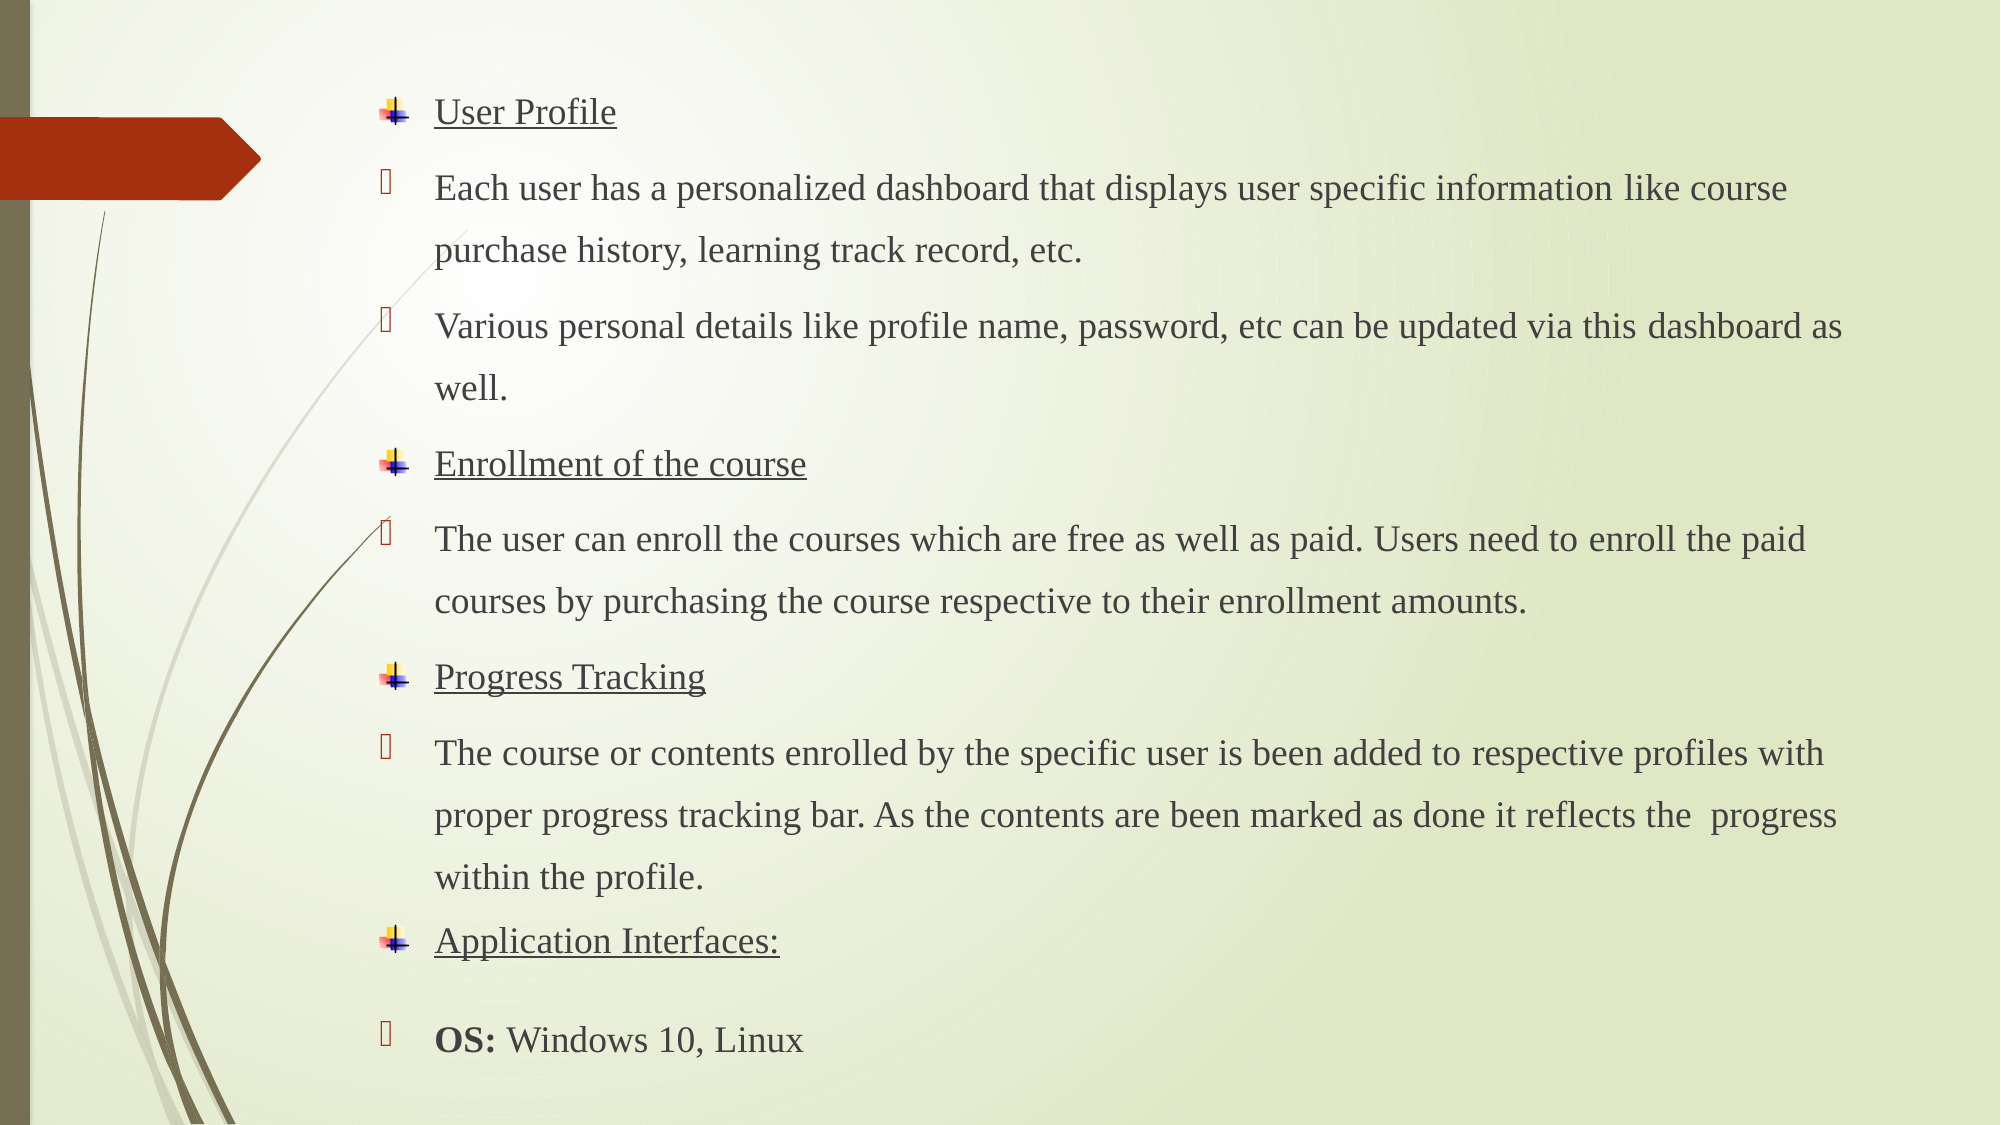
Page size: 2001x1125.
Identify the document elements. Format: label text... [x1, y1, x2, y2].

list User Profile Each user has a personalized dashboard that displays user specific information like course purchase history, learning track record, etc. Various personal details like profile name, password, etc can be updated via this dashboard as well. Enrollment of the course The user can enroll the courses which are free as well as paid. Users need to enroll the paid courses by purchasing the course respective to their enrollment amounts. Progress Tracking The course or contents enrolled by the specific user is been added to respective profiles with proper progress tracking bar. As the contents are been marked as done it reflects the progress within the profile. Application Interfaces: OS: Windows 10, Linux [364, 62, 1918, 1073]
picture [379, 446, 409, 476]
picture [379, 95, 409, 125]
picture [379, 660, 409, 690]
picture [379, 923, 409, 953]
